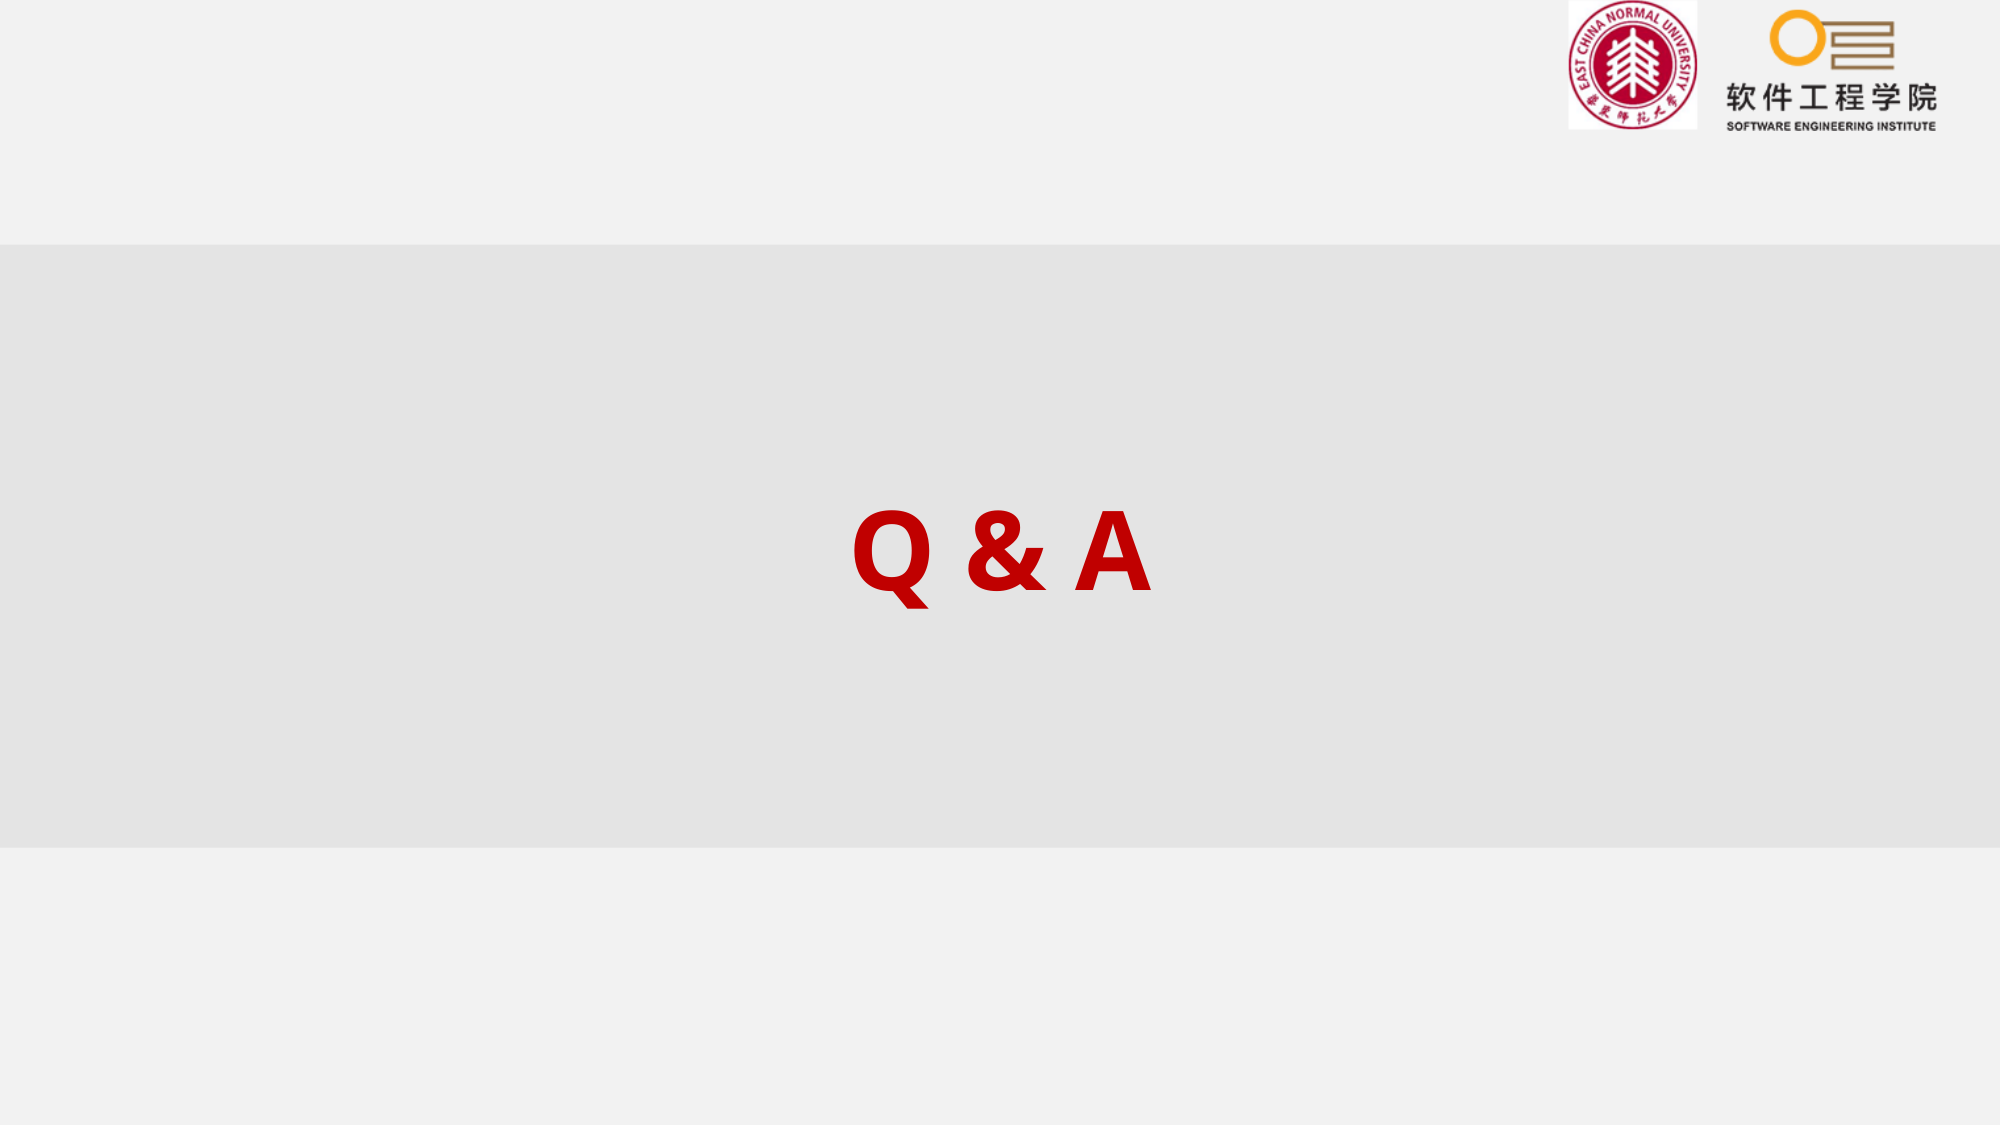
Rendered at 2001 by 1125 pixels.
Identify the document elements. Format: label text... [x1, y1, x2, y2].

picture [1566, 0, 1953, 132]
text_box Q & A [0, 244, 2000, 848]
